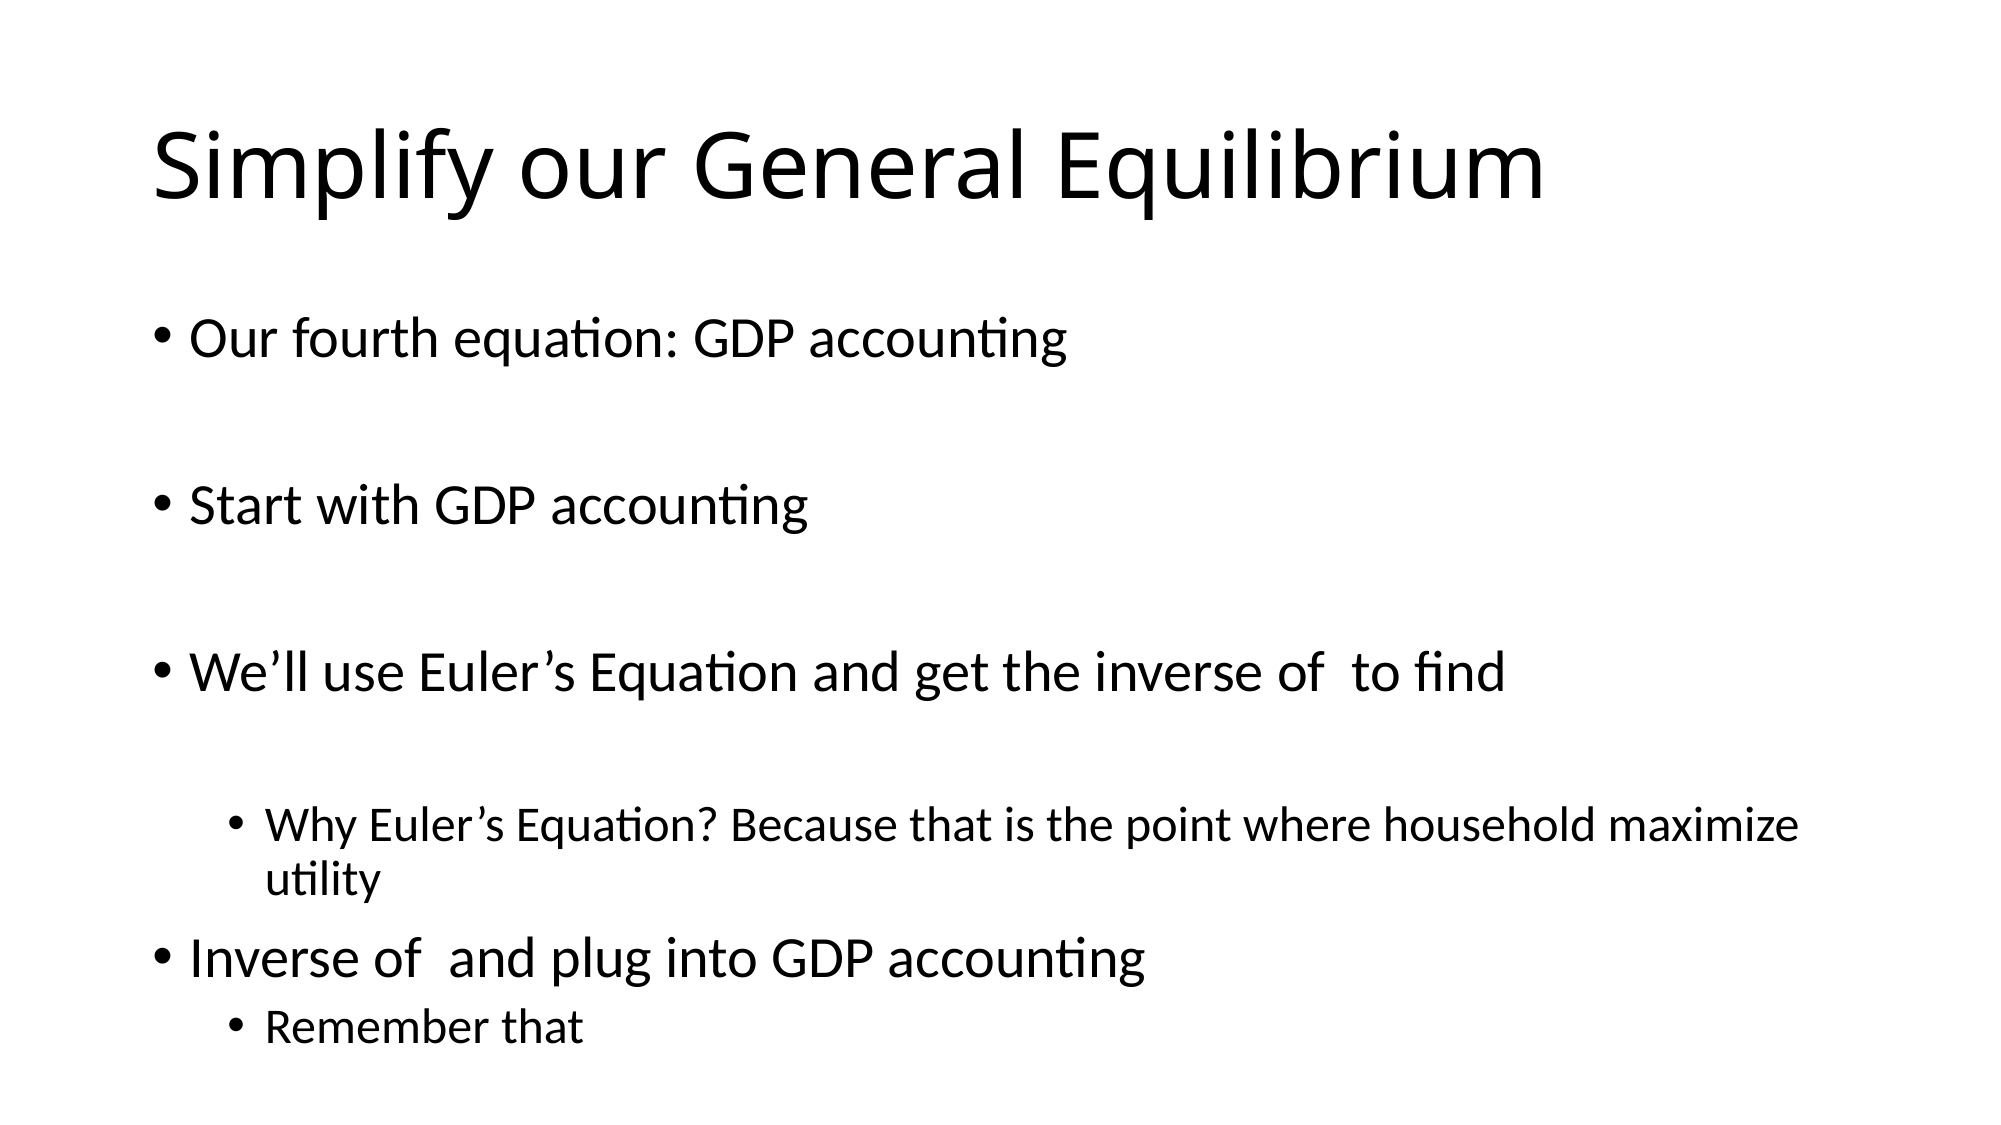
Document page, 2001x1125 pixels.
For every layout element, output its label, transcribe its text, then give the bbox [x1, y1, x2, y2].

title Simplify our General Equilibrium [137, 59, 1863, 278]
